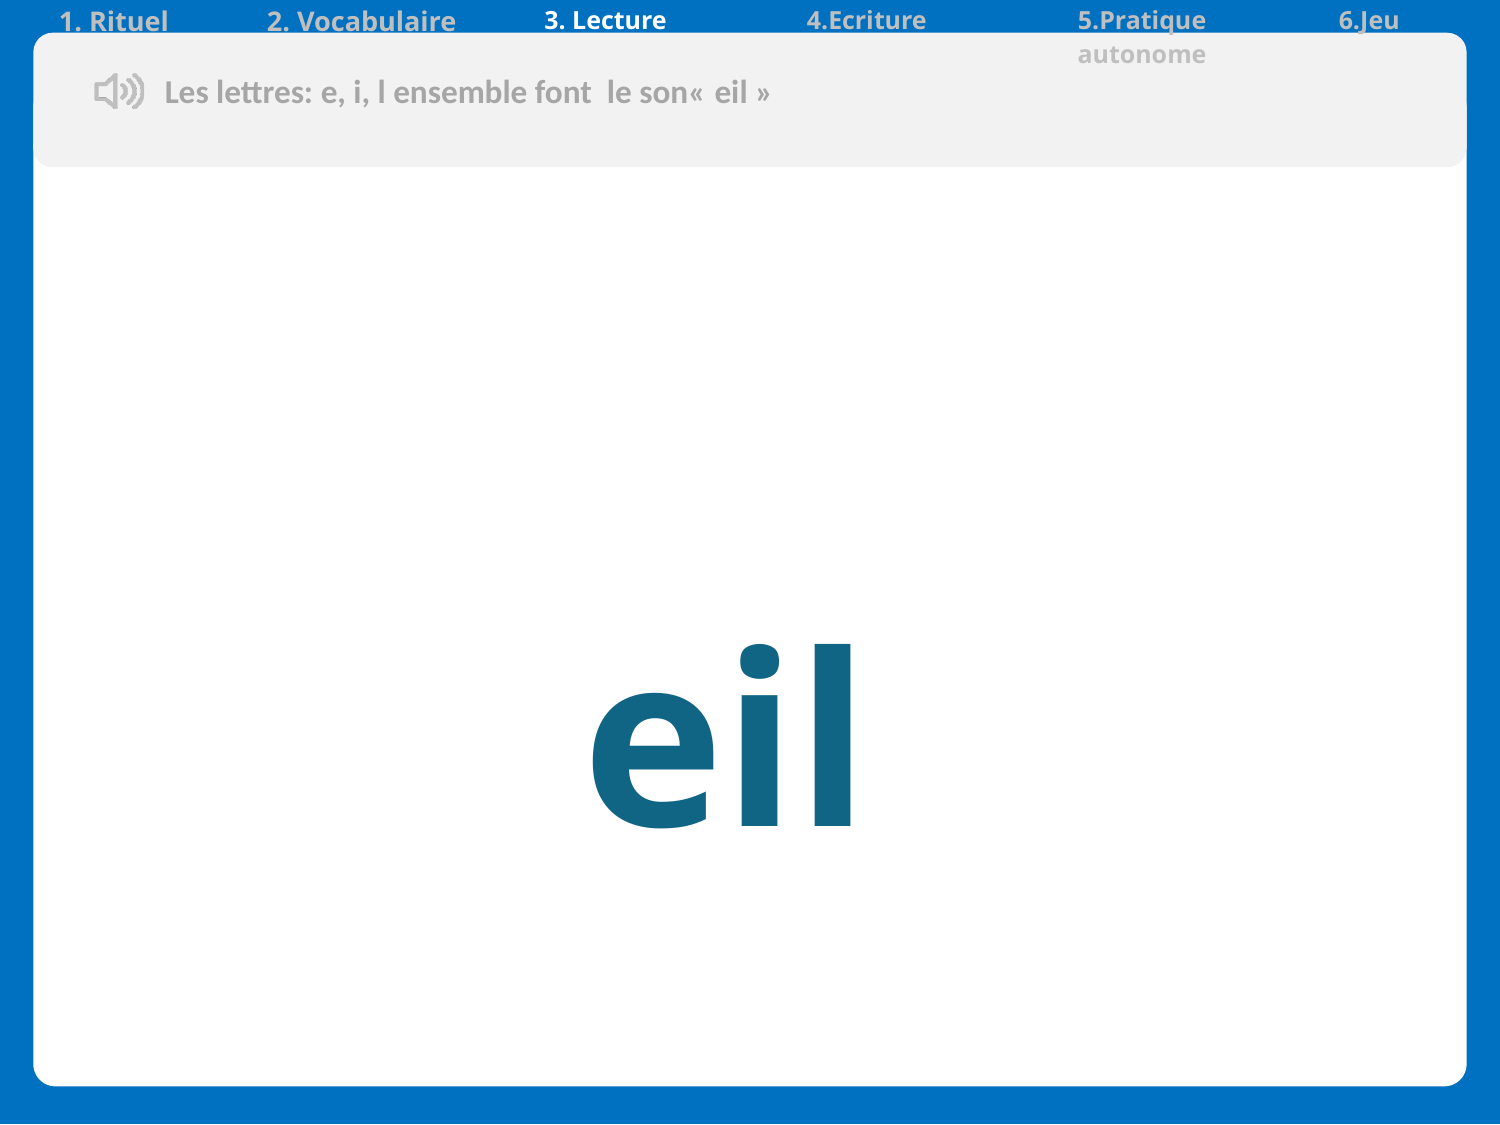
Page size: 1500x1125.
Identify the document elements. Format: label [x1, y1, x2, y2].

text_box [0, 0, 1500, 1125]
